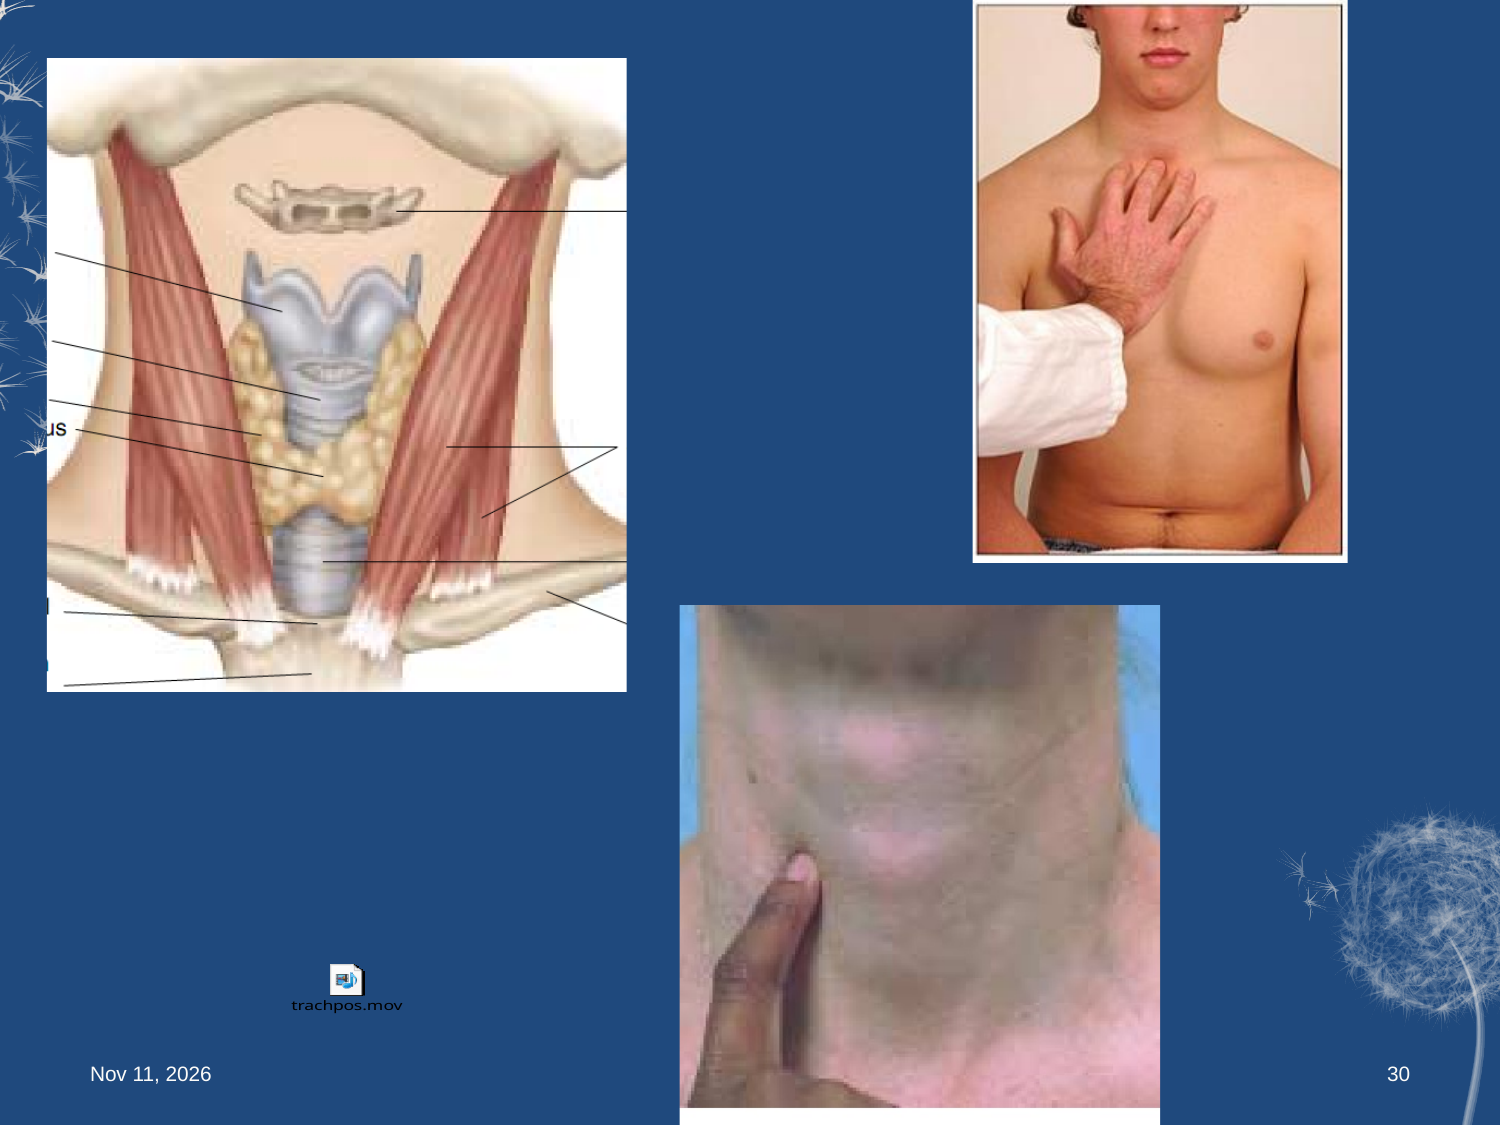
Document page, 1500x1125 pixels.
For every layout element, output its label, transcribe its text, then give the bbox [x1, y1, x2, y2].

slide_number May-15 [75, 1042, 425, 1103]
picture [1275, 525, 1500, 1125]
picture [0, 0, 627, 692]
picture [679, 605, 1161, 1125]
slide_number 30 [1166, 1042, 1425, 1103]
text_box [280, 960, 412, 1020]
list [972, 0, 1348, 563]
